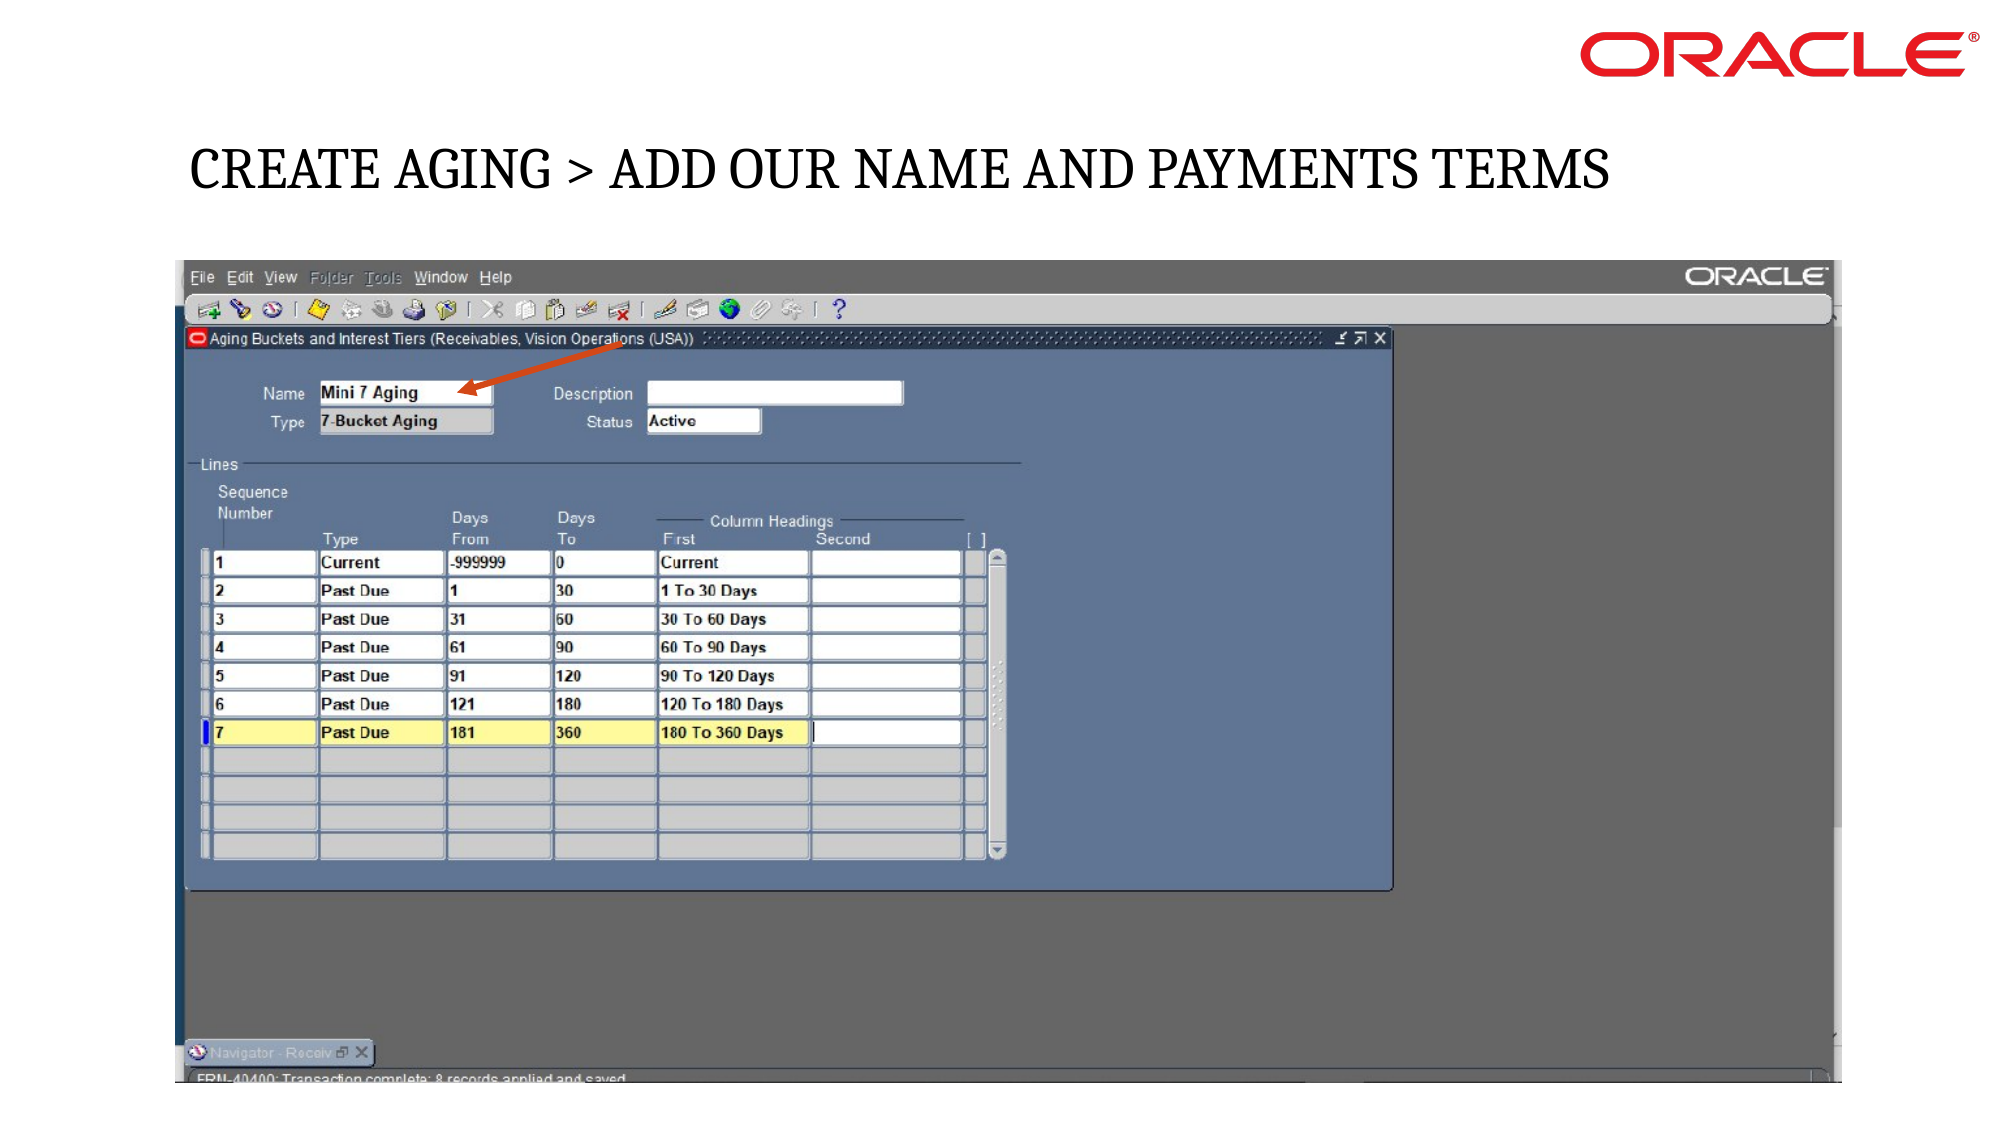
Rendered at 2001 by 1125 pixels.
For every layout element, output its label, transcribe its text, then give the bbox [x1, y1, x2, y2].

picture [175, 260, 1840, 1081]
picture [1558, 3, 2001, 105]
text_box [459, 345, 620, 390]
title create aging > add our name and payments terms [175, 79, 1826, 259]
